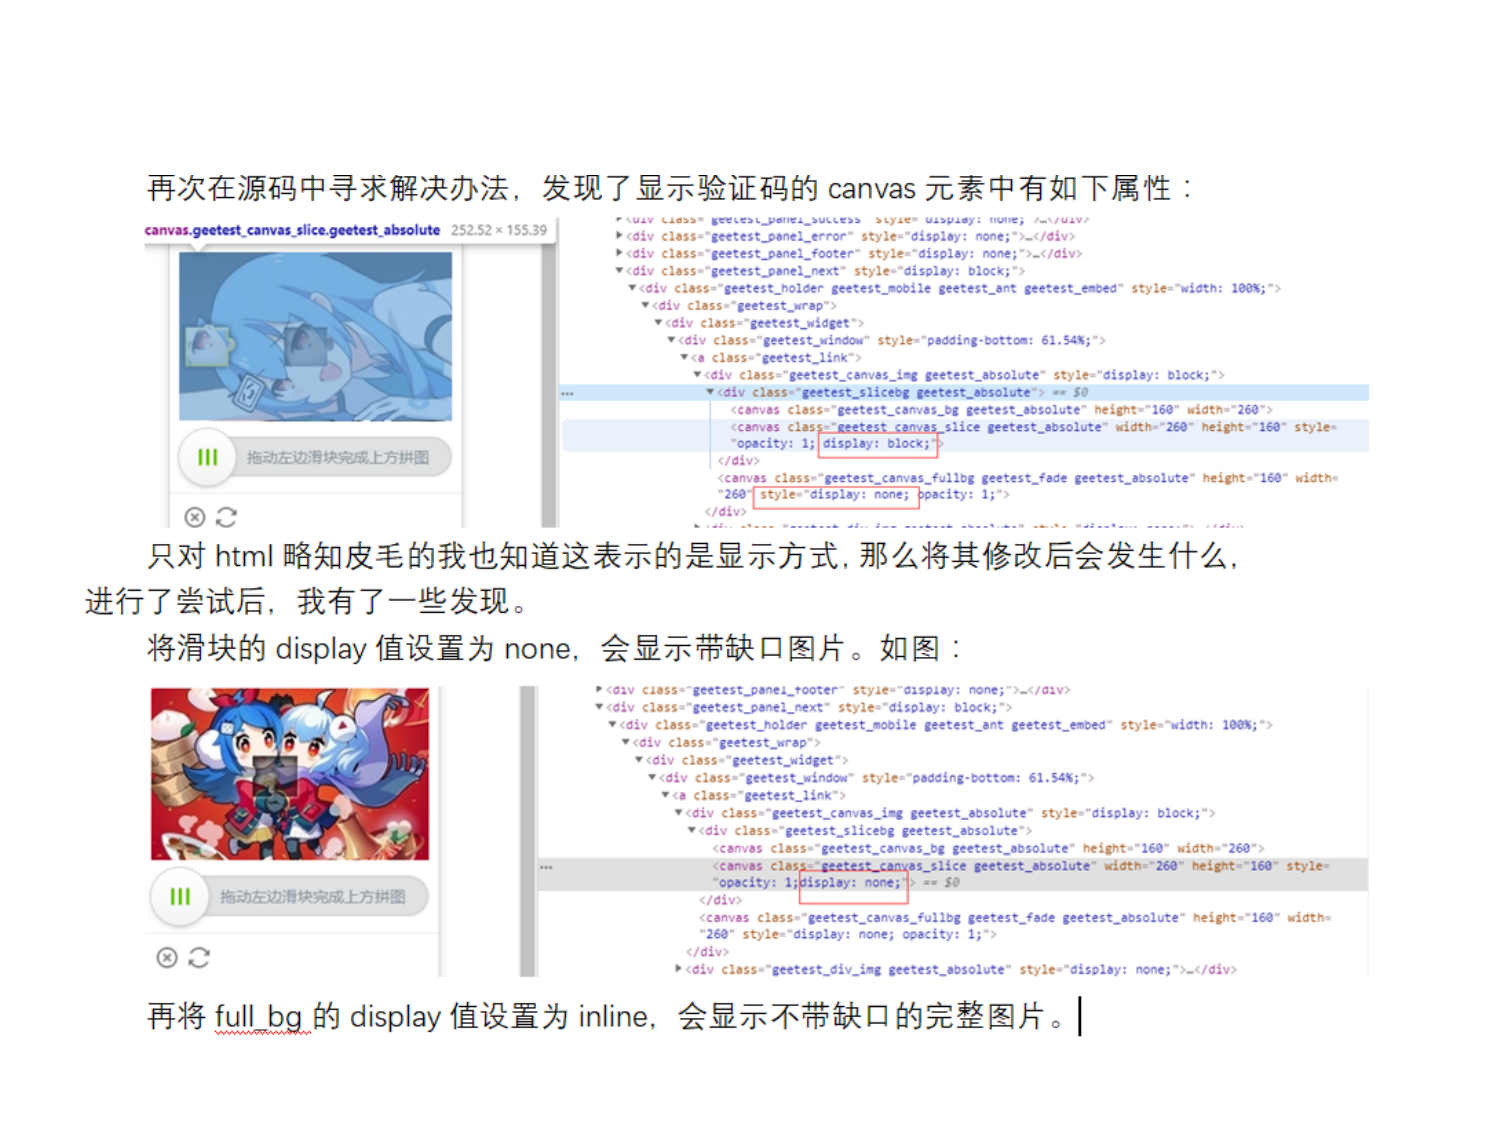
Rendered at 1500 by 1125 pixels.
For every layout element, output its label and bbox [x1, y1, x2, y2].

list [58, 175, 1383, 1046]
